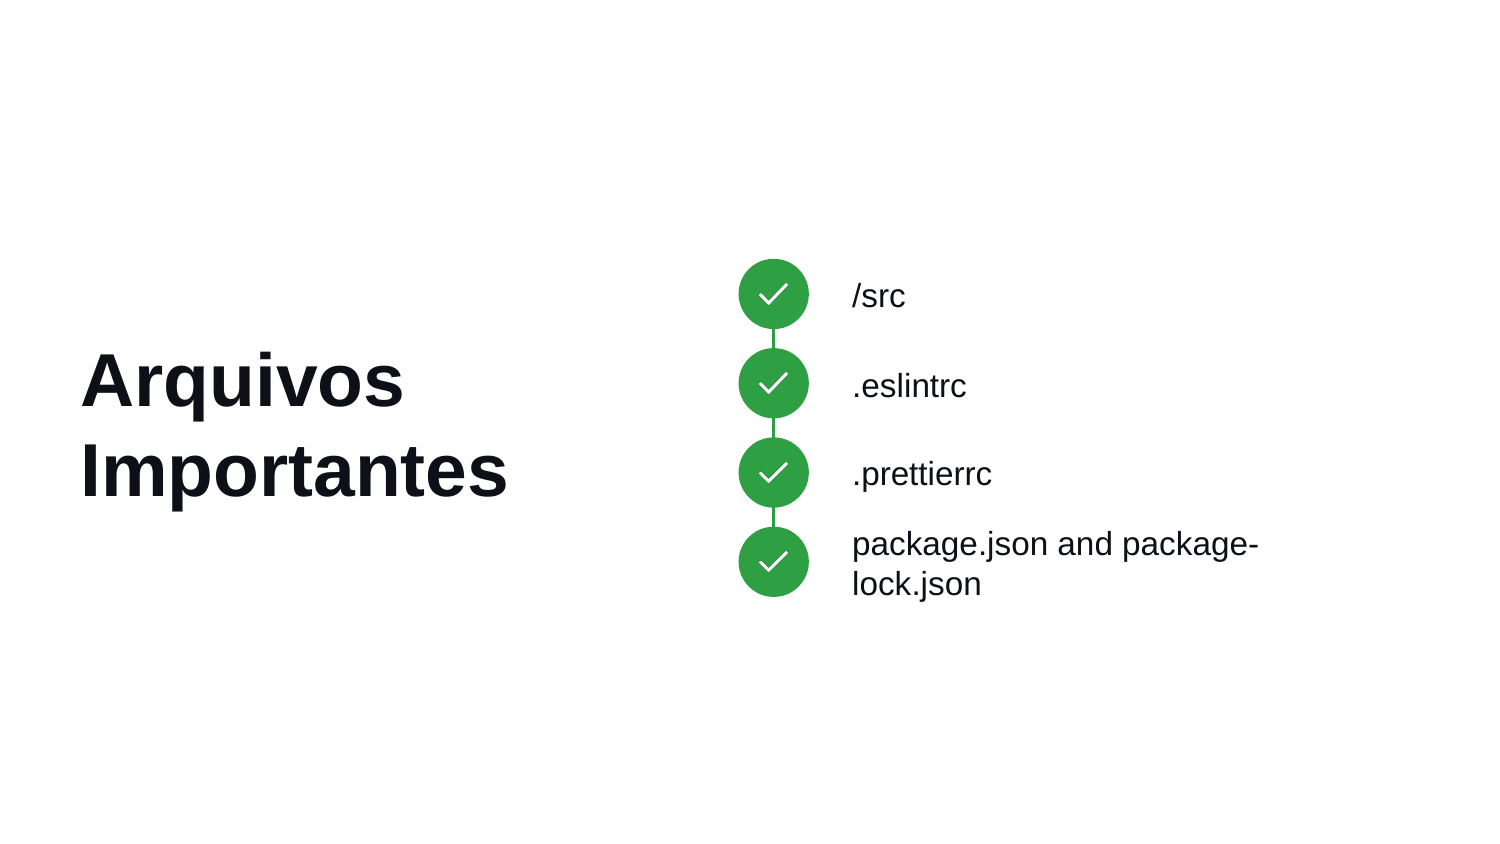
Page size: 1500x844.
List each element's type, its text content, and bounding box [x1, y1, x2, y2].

subtitle package.json and package-lock.json [836, 538, 1400, 587]
subtitle .eslintrc [836, 360, 1400, 408]
picture [759, 551, 788, 572]
picture [759, 462, 788, 483]
picture [759, 372, 788, 394]
subtitle .prettierrc [836, 448, 1400, 497]
title Arquivos Importantes [74, 278, 663, 565]
subtitle /src [836, 270, 1400, 318]
picture [759, 283, 788, 305]
